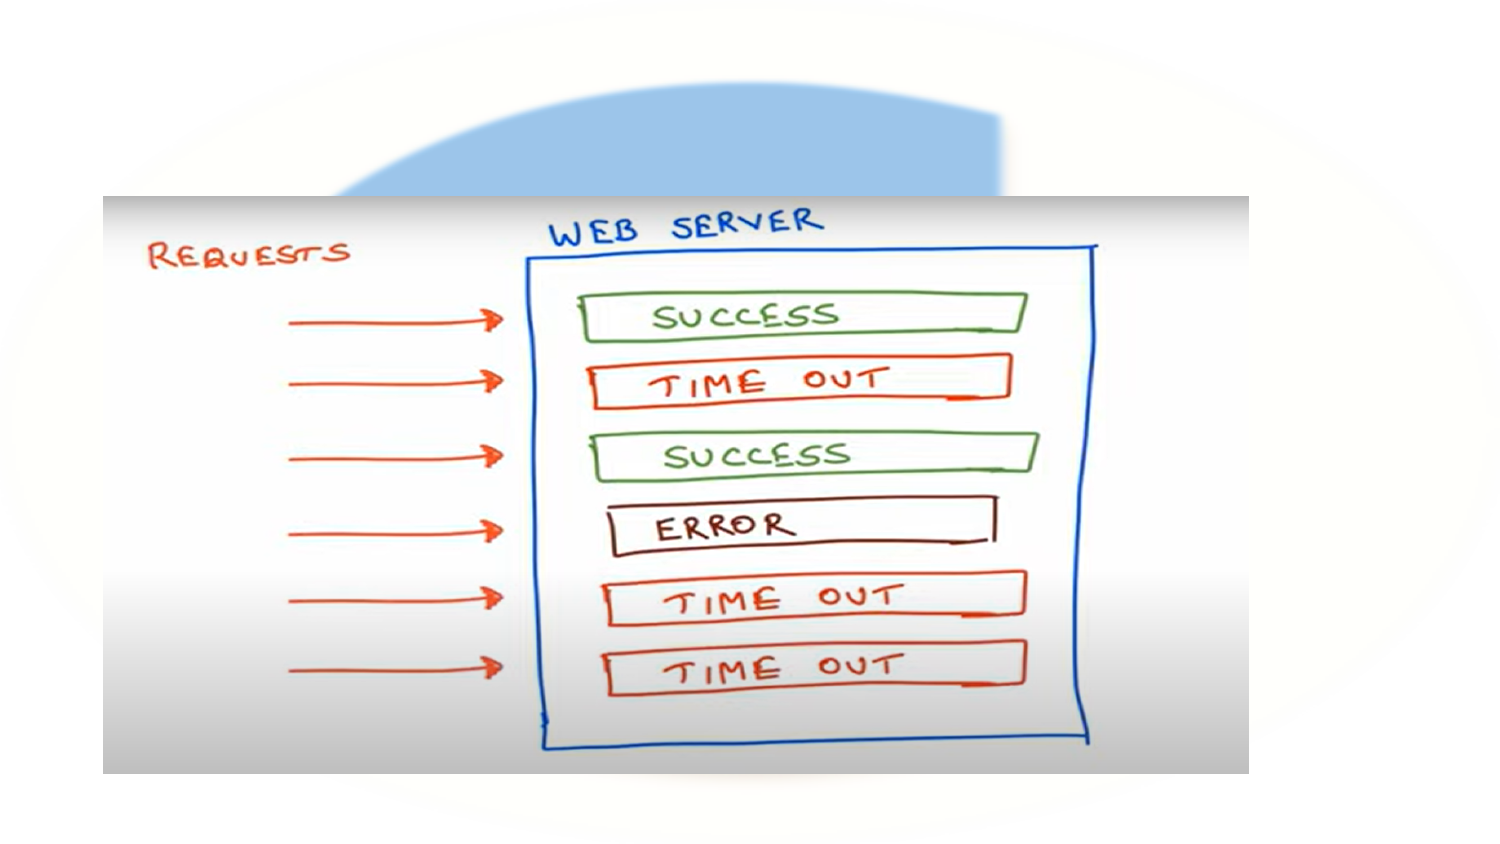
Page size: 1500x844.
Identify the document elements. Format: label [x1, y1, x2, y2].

picture [102, 196, 1249, 774]
